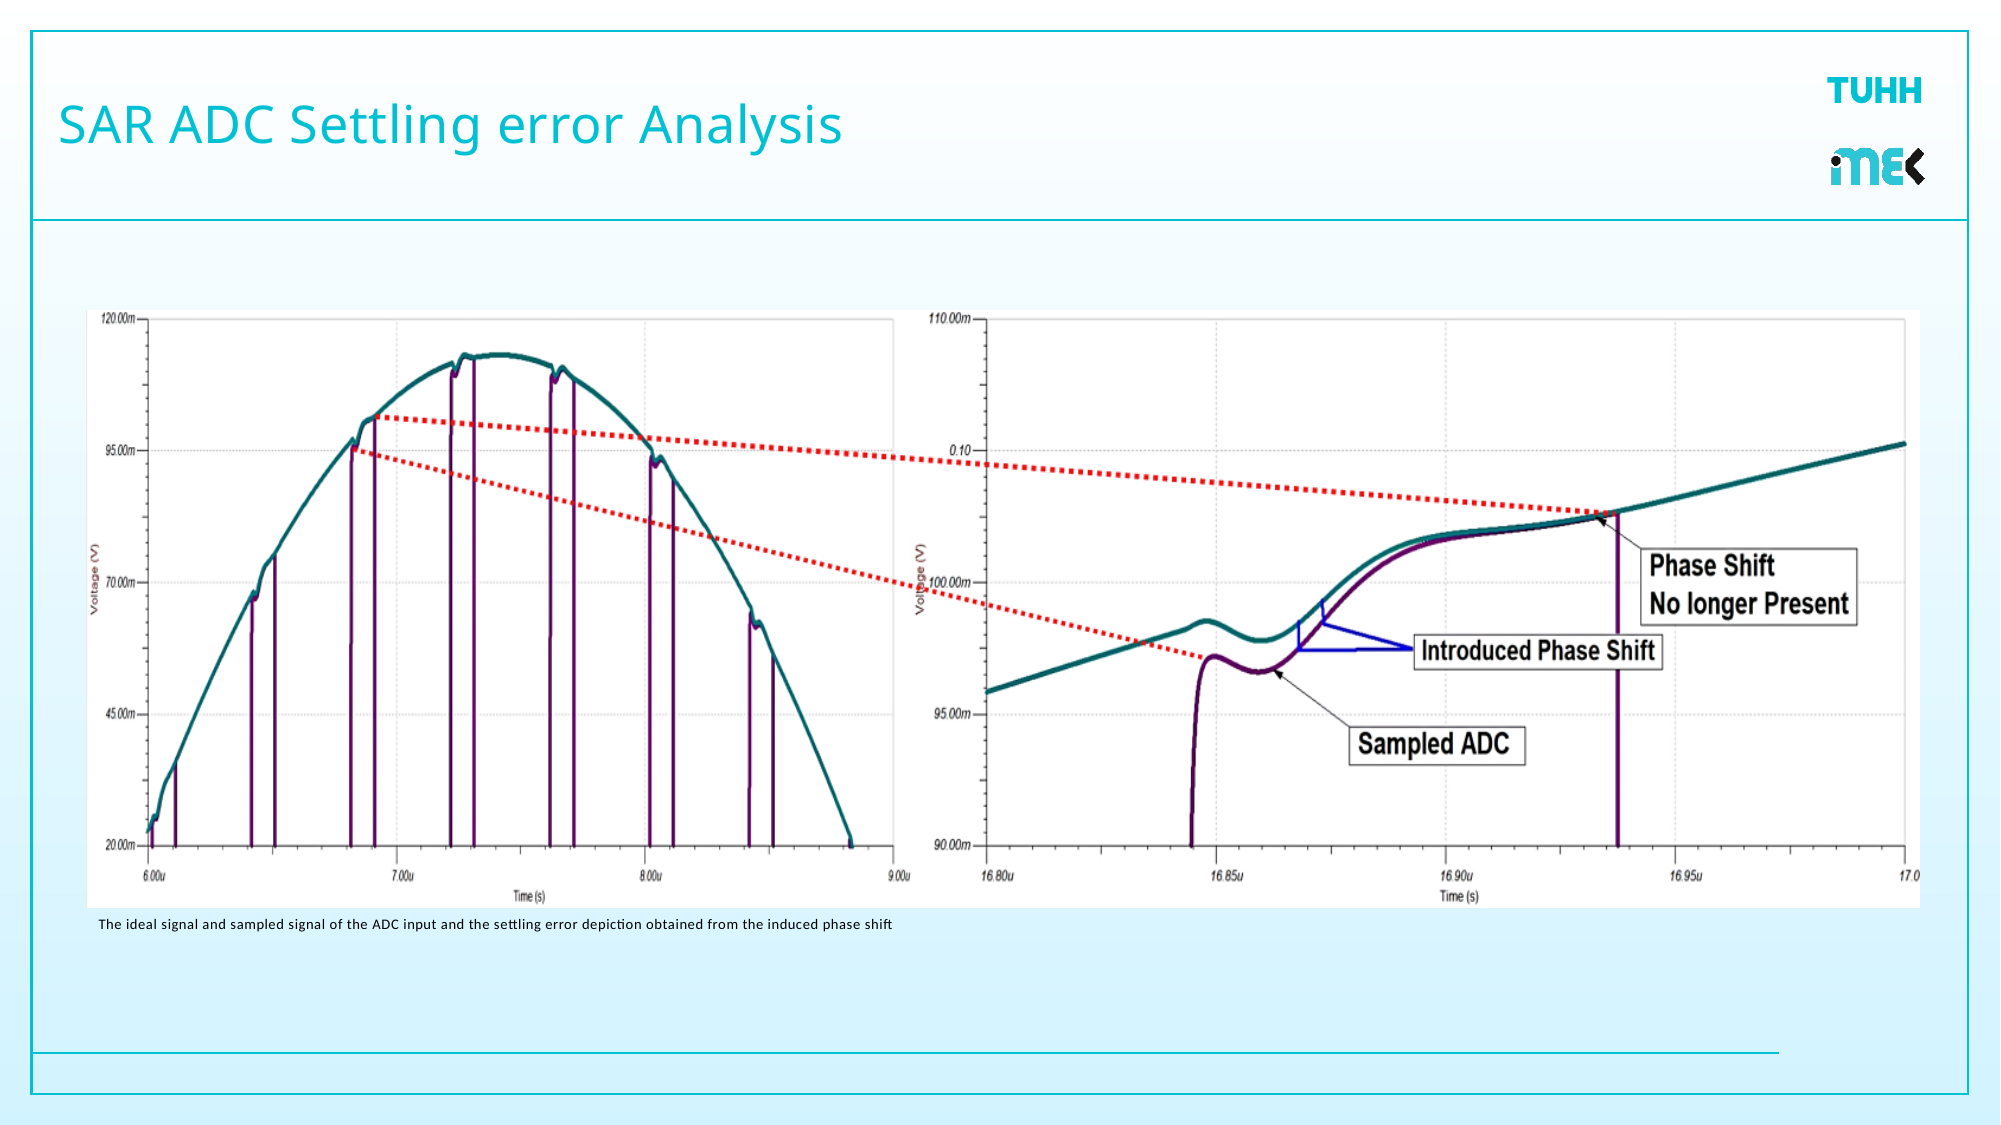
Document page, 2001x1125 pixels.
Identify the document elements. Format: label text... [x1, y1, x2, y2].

title SAR ADC Settling error Analysis [58, 48, 1709, 203]
picture [1827, 139, 1928, 198]
picture [83, 310, 1920, 908]
list The ideal signal and sampled signal of the ADC input and the settling error depiction obtained from the induced phase shift [83, 907, 1954, 1046]
